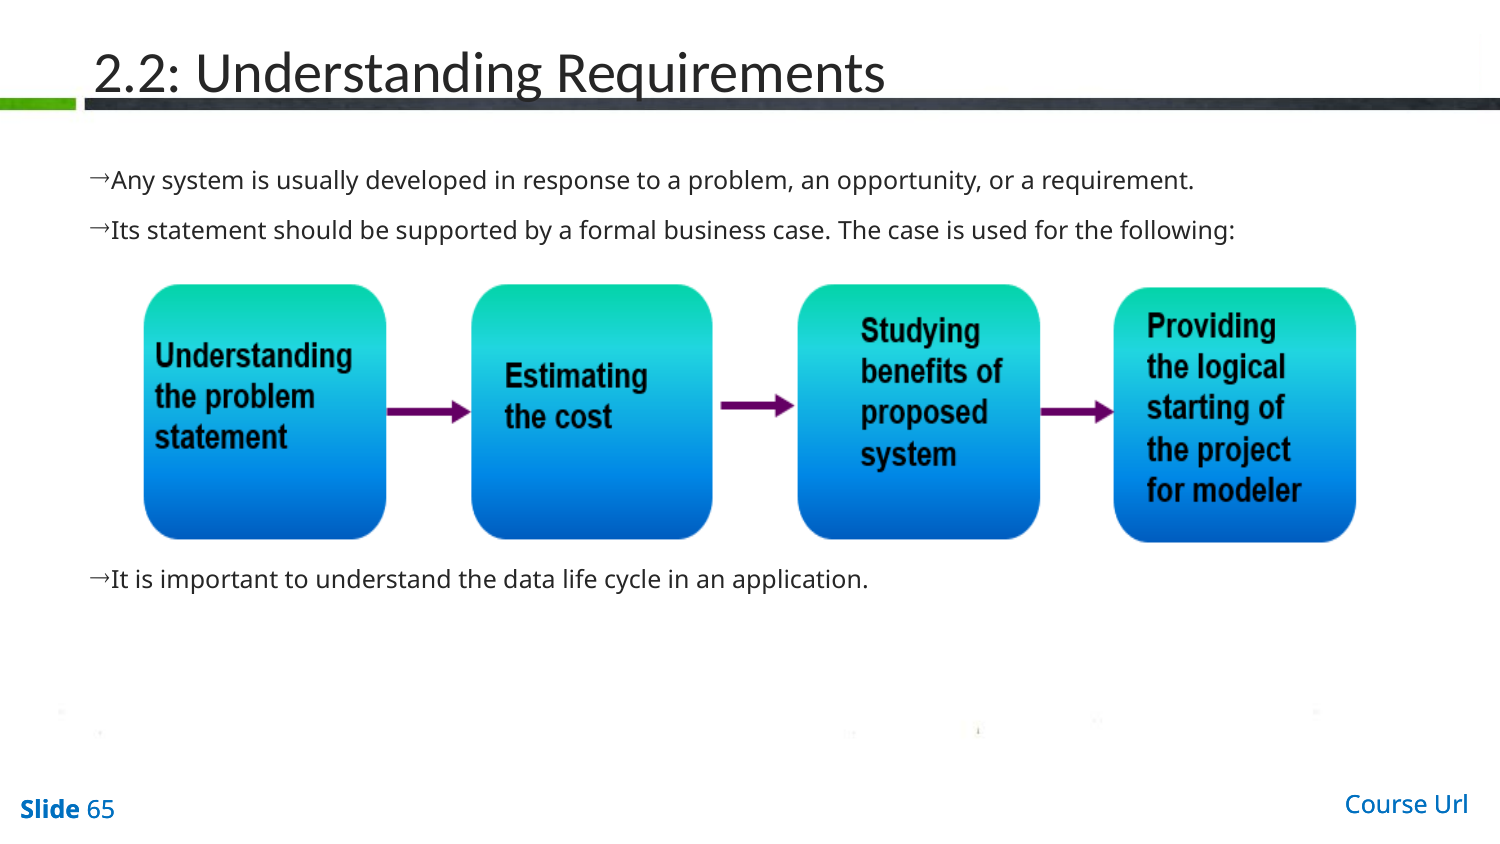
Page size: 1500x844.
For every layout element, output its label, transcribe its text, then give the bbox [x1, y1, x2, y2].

picture [0, 0, 1500, 844]
title 2.2: Understanding Requirements [78, 26, 1373, 112]
list Any system is usually developed in response to a problem, an opportunity, or a requirement. Its statement should be supported by a formal business case. The case is used for the following: It is important to understand the data life cycle in an application. [75, 142, 1369, 787]
